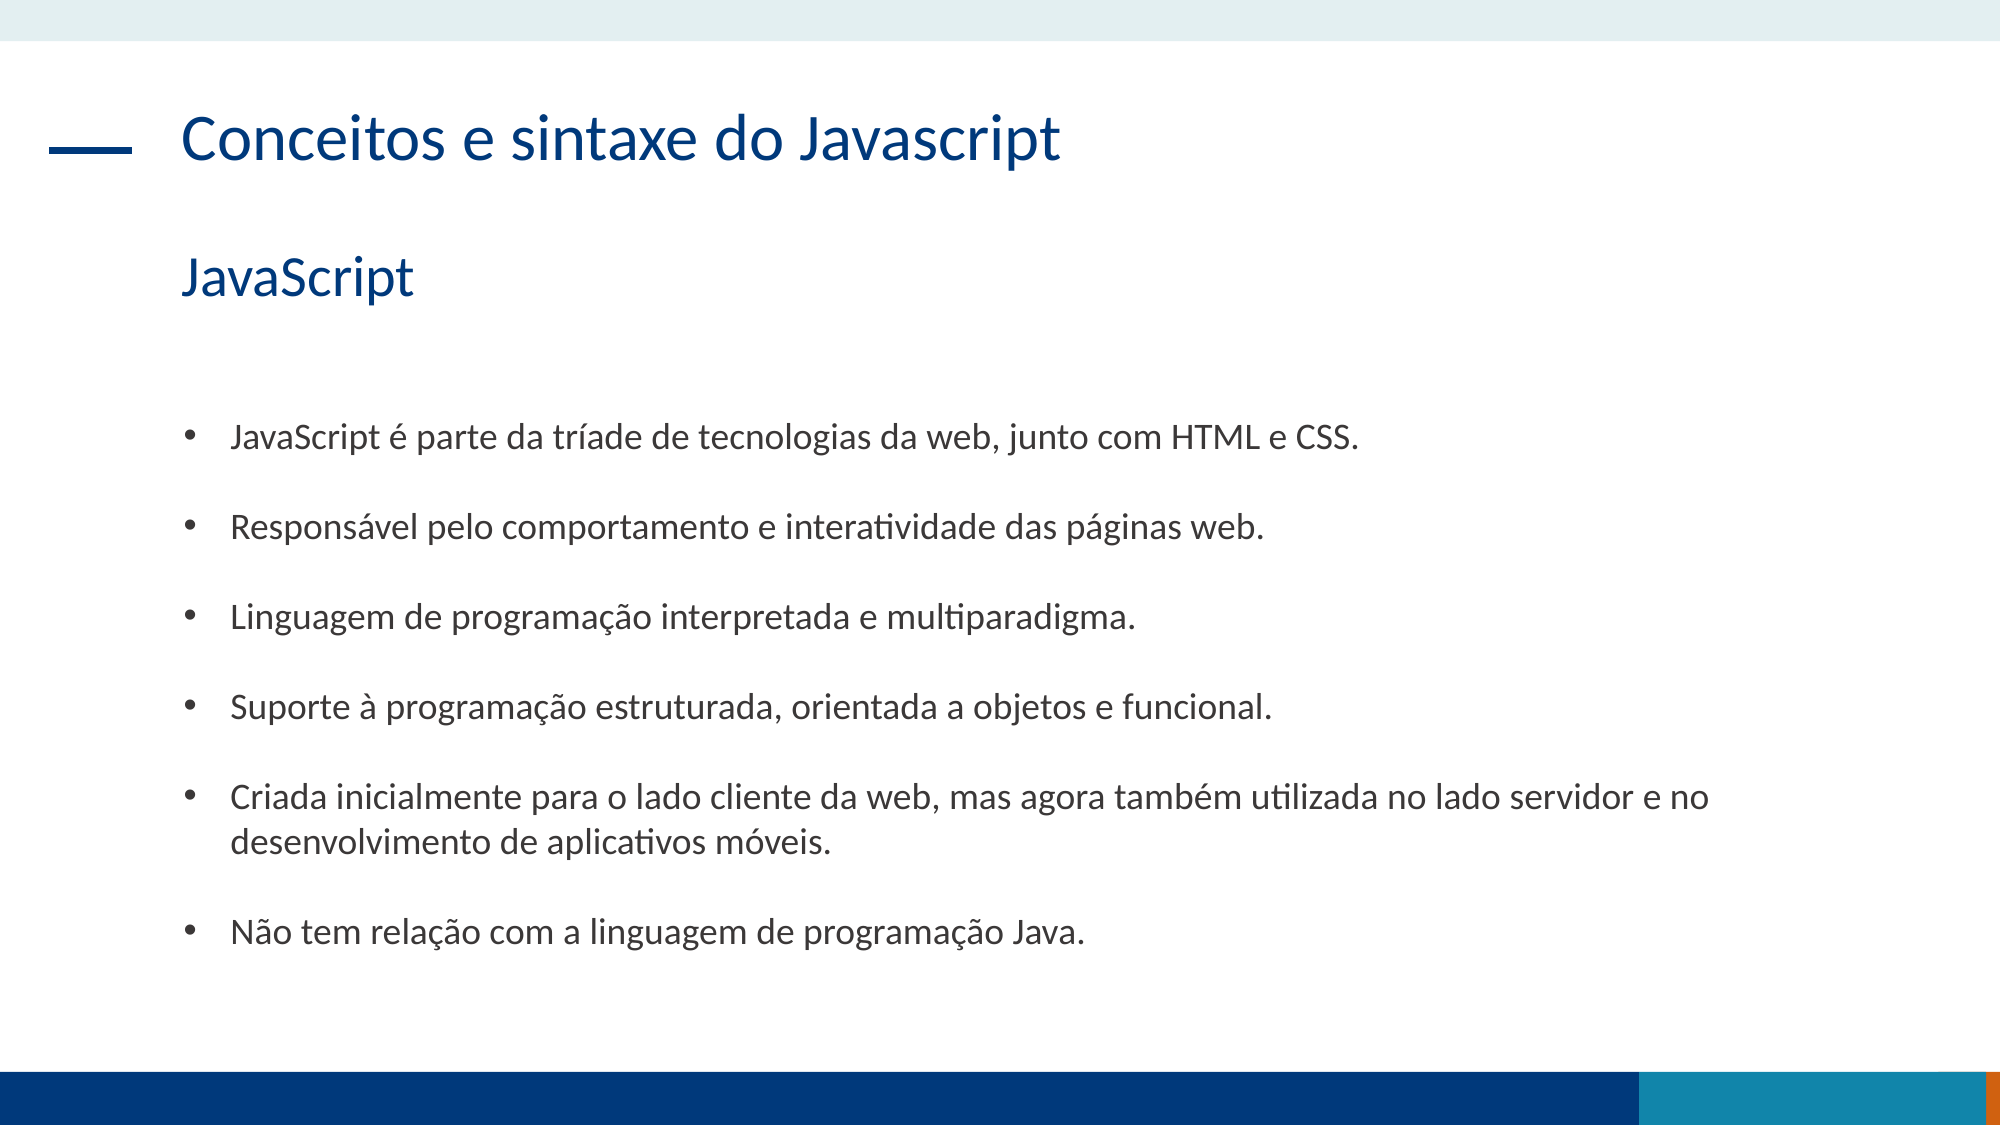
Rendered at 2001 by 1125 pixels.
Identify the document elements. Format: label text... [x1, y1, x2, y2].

text_box JavaScript é parte da tríade de tecnologias da web, junto com HTML e CSS. Responsável pelo comportamento e interatividade das páginas web. Linguagem de programação interpretada e multiparadigma. Suporte à programação estruturada, orientada a objetos e funcional. Criada inicialmente para o lado cliente da web, mas agora também utilizada no lado servidor e no desenvolvimento de aplicativos móveis. Não tem relação com a linguagem de programação Java. [168, 404, 1784, 959]
list Conceitos e sintaxe do Javascript [167, 95, 1833, 237]
list JavaScript [167, 238, 1833, 380]
